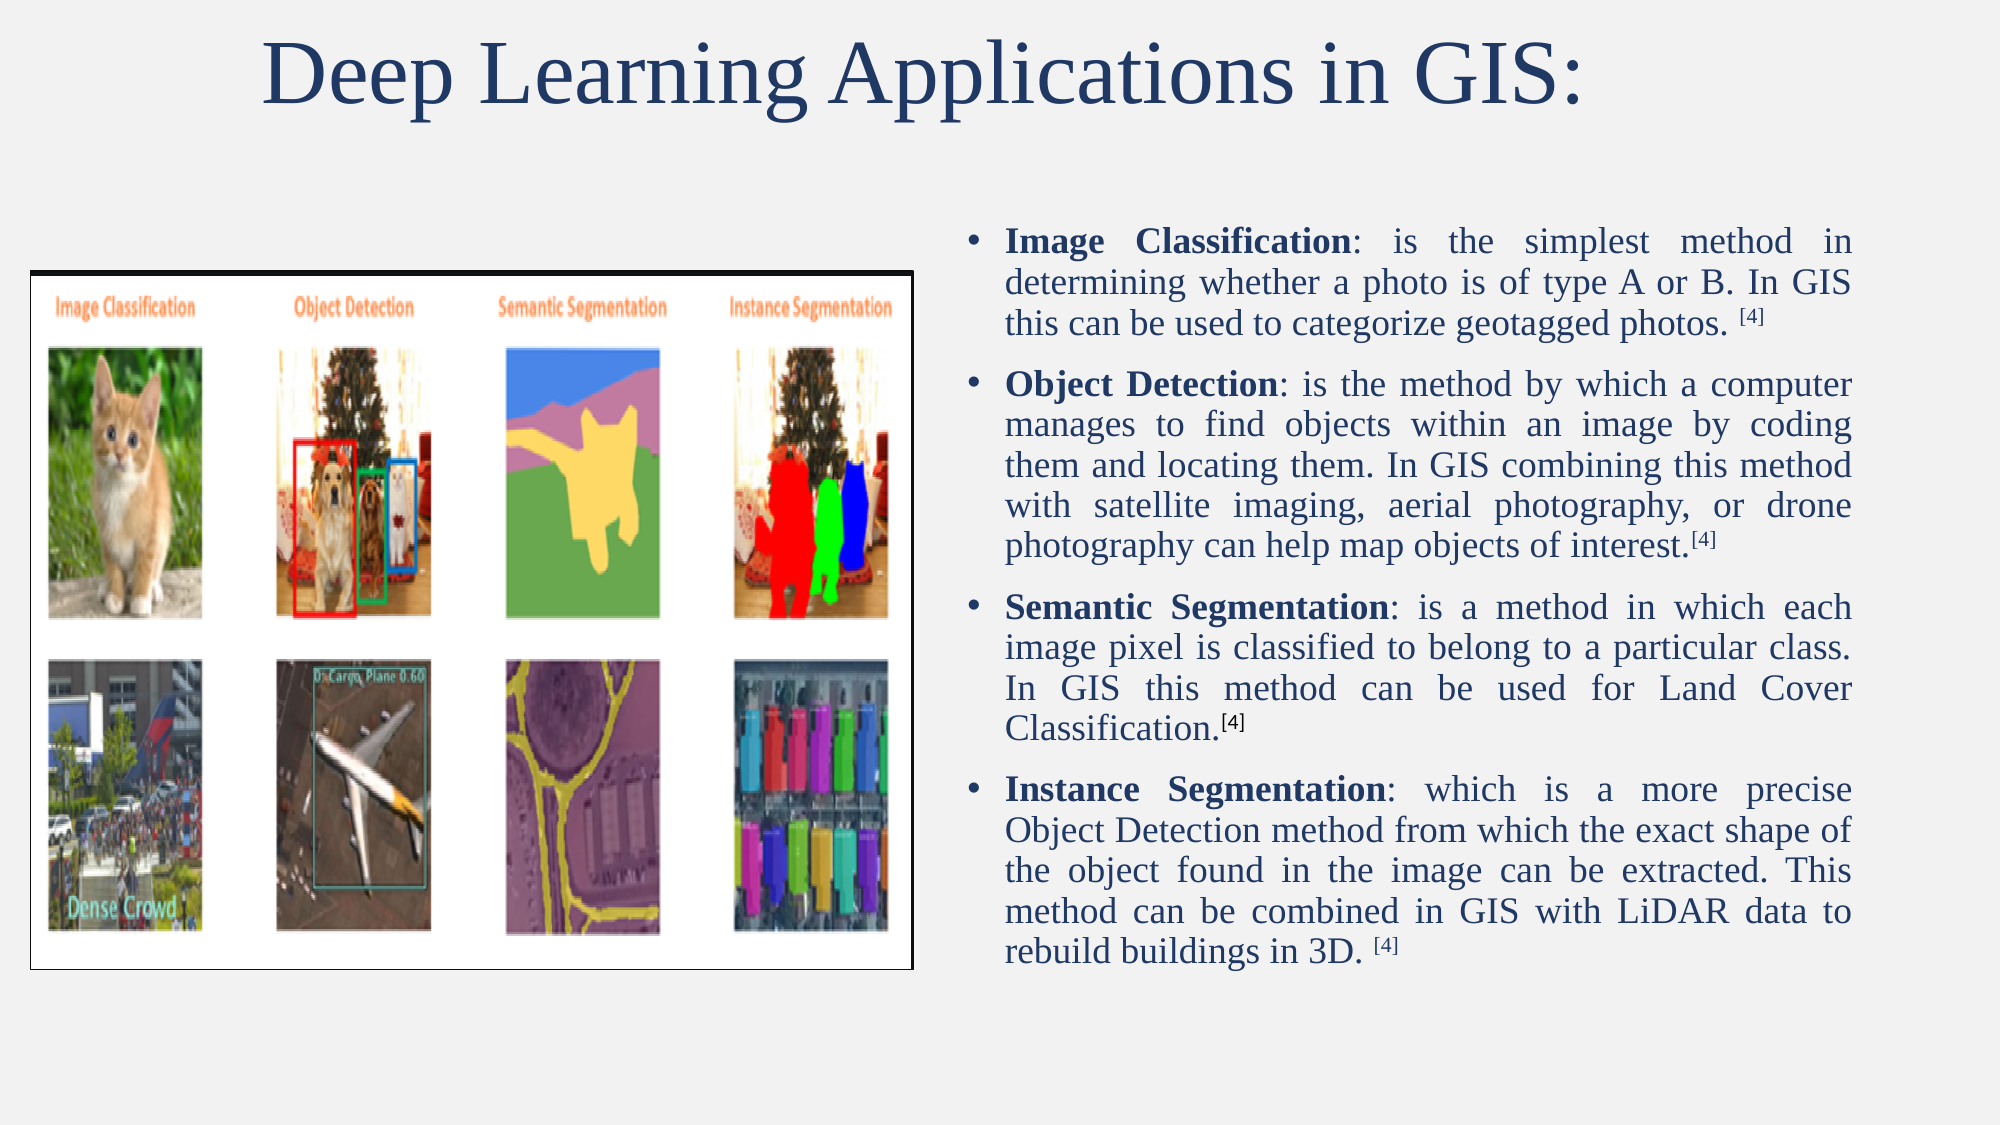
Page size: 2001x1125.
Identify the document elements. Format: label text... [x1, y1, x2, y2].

title Deep Learning Applications in GIS: [79, 0, 1771, 148]
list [30, 271, 913, 969]
list Image Classification: is the simplest method in determining whether a photo is of type A or B. In GIS this can be used to categorize geotagged photos. [4] Object Detection: is the method by which a computer manages to find objects within an image by coding them and locating them. In GIS combining this method with satellite imaging, aerial photography, or drone photography can help map objects of interest.[4] Semantic Segmentation: is a method in which each image pixel is classified to belong to a particular class. In GIS this method can be used for Land Cover Classification.[4] Instance Segmentation: which is a more precise Object Detection method from which the exact shape of the object found in the image can be extracted. This method can be combined in GIS with LiDAR data to rebuild buildings in 3D. [4] [952, 214, 1869, 1027]
